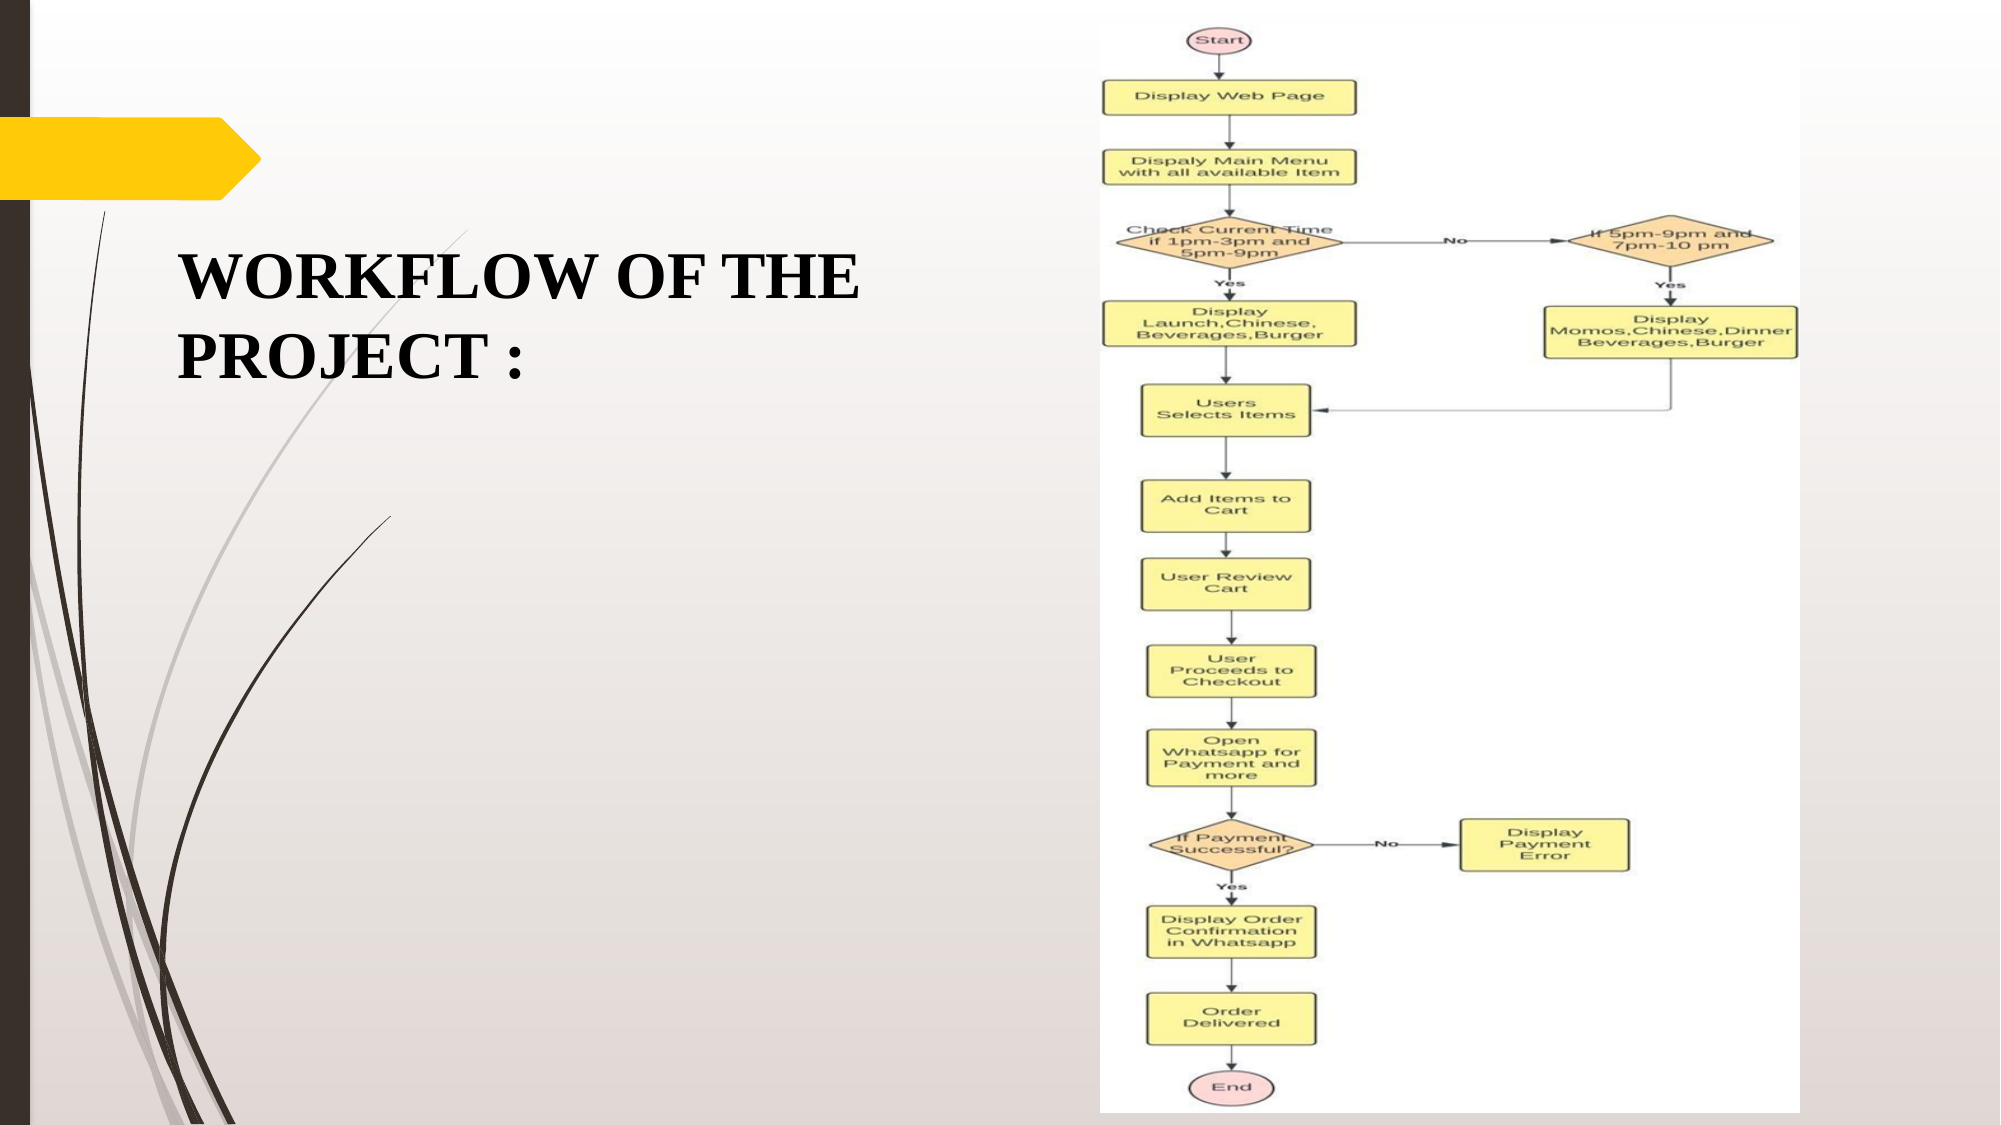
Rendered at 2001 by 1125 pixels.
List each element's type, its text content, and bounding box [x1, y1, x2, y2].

text_box WORKFLOW OF THE PROJECT : [162, 224, 975, 400]
picture [1099, 24, 1801, 1113]
